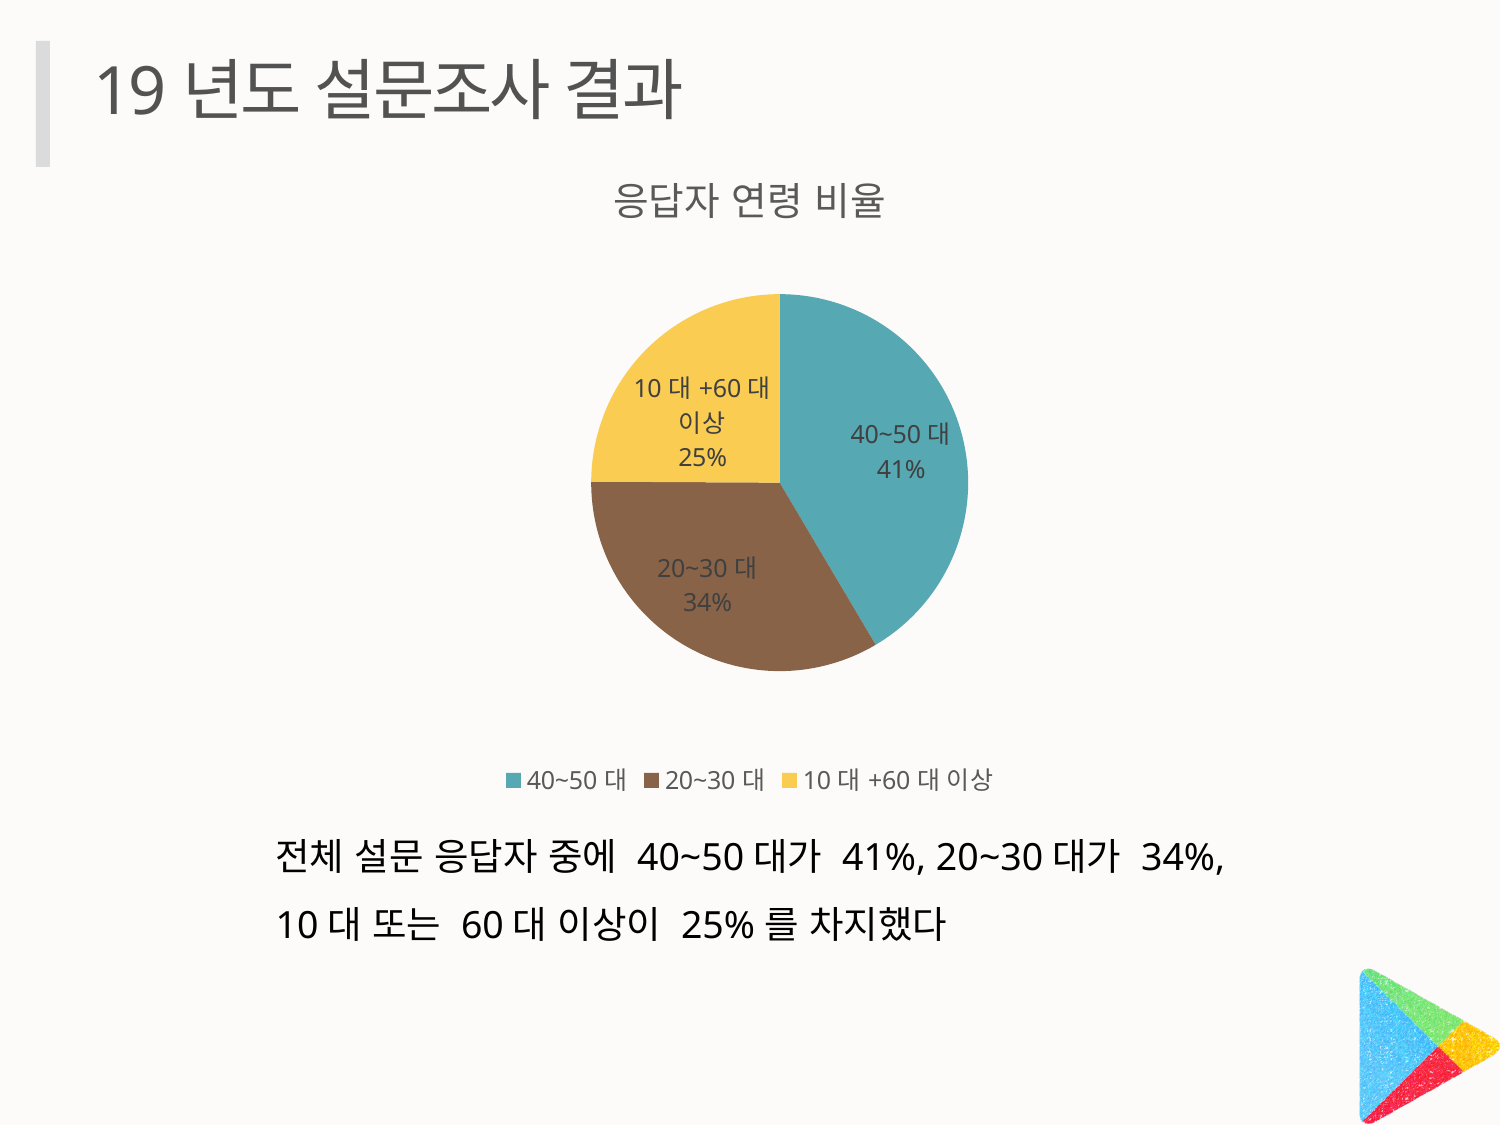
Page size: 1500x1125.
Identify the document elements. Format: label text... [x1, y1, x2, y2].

text_box 19년도 설문조사 결과 [78, 40, 699, 136]
picture [1359, 968, 1500, 1124]
text_box 전체 설문 응답자 중에 40~50대가 41%, 20~30대가 34%, 10대 또는 60대 이상이 25%를 차지했다 [260, 804, 1241, 954]
chart [249, 136, 1250, 804]
